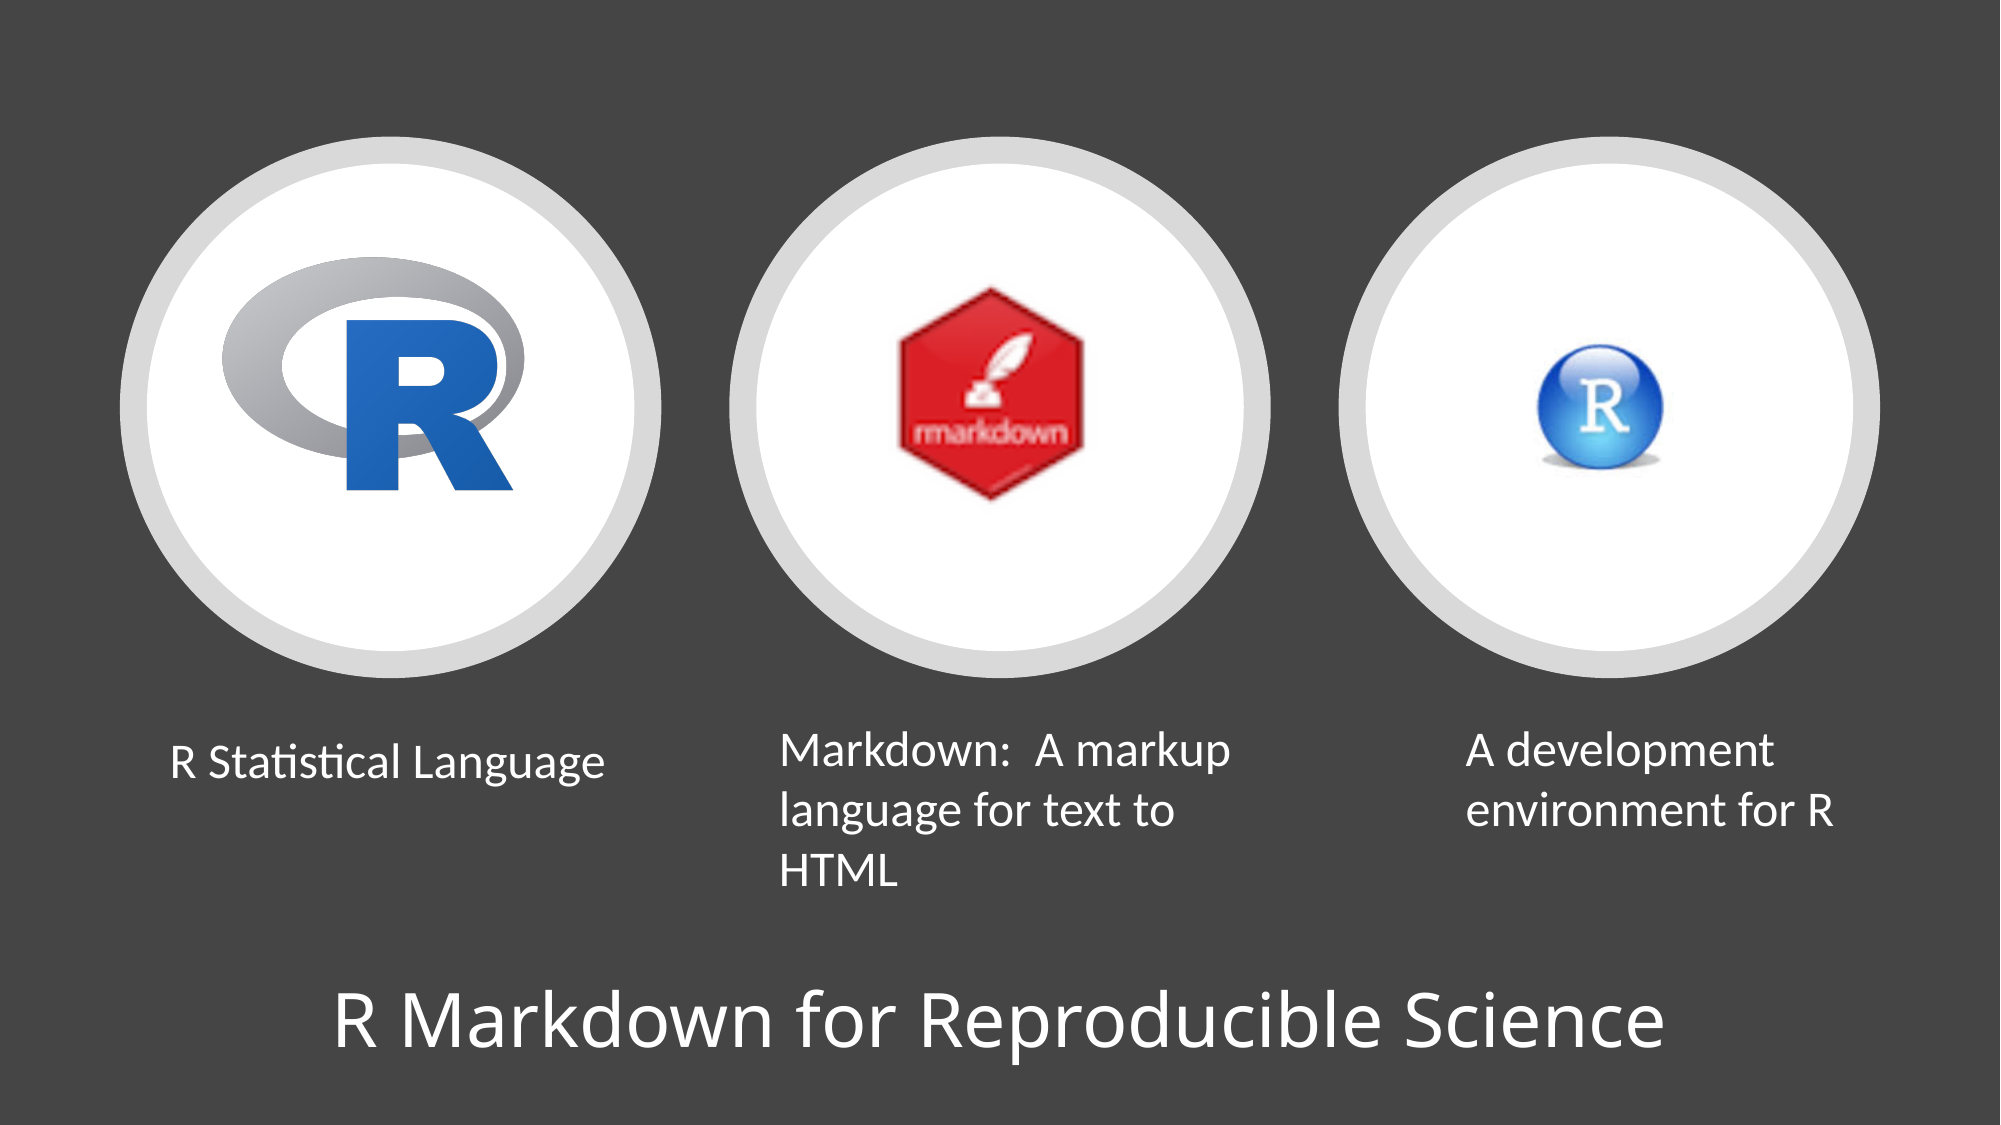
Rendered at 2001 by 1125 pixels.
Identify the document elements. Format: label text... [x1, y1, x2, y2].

picture [222, 256, 525, 491]
title R Markdown for Reproducible Science [295, 975, 1705, 1125]
picture [851, 266, 1129, 569]
text_box [1337, 135, 1882, 680]
text_box [1364, 162, 1855, 653]
text_box R Statistical Language [154, 720, 662, 796]
text_box A development environment for R [1450, 708, 1958, 844]
text_box [145, 162, 636, 653]
picture [1458, 252, 1761, 554]
text_box [118, 135, 663, 680]
text_box Markdown: A markup language for text to HTML [764, 708, 1271, 904]
text_box [728, 135, 1272, 680]
text_box [755, 162, 1245, 653]
